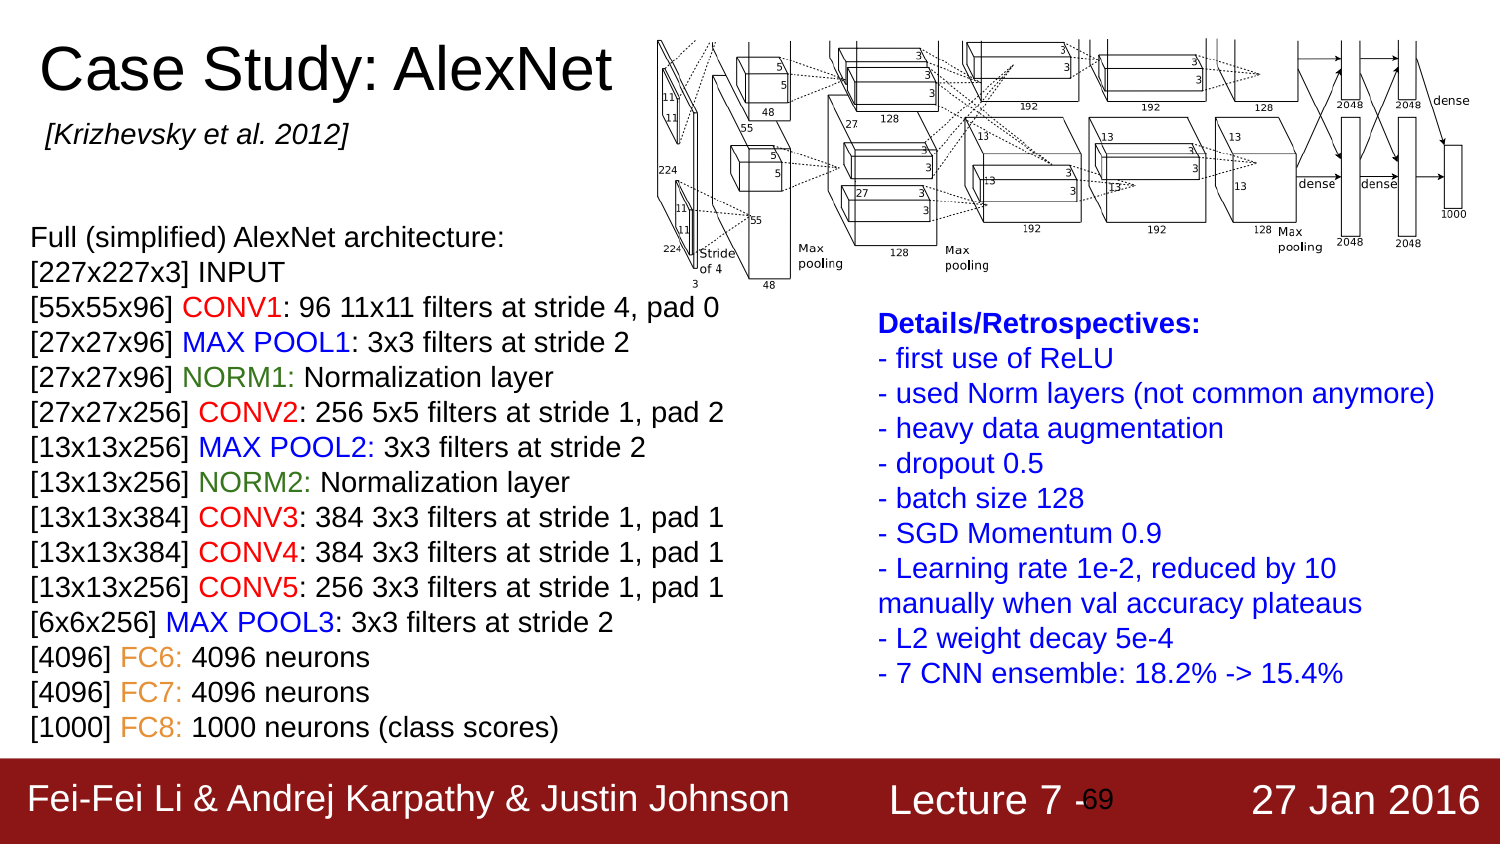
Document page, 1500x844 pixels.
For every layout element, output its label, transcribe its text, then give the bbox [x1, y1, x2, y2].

picture [641, 12, 1486, 296]
text_box Details/Retrospectives: - first use of ReLU - used Norm layers (not common anymore) - heavy data augmentation - dropout 0.5 - batch size 128 - SGD Momentum 0.9 - Learning rate 1e-2, reduced by 10 manually when val accuracy plateaus - L2 weight decay 5e-4 - 7 CNN ensemble: 18.2% -> 15.4% [862, 289, 1500, 673]
text_box [Krizhevsky et al. 2012] [30, 100, 601, 182]
slide_number ‹#› [1066, 765, 1157, 831]
text_box Full (simplified) AlexNet architecture: [227x227x3] INPUT [55x55x96] CONV1: 96 11x11 filters at stride 4, pad 0 [27x27x96] MAX POOL1: 3x3 filters at stride 2 [27x27x96] NORM1: Normalization layer [27x27x256] CONV2: 256 5x5 filters at stride 1, pad 2 [13x13x256] MAX POOL2: 3x3 filters at stride 2 [13x13x256] NORM2: Normalization layer [13x13x384] CONV3: 384 3x3 filters at stride 1, pad 1 [13x13x384] CONV4: 384 3x3 filters at stride 1, pad 1 [13x13x256] CONV5: 256 3x3 filters at stride 1, pad 1 [6x6x256] MAX POOL3: 3x3 filters at stride 2 [4096] FC6: 4096 neurons [4096] FC7: 4096 neurons [1000] FC8: 1000 neurons (class scores) [15, 203, 862, 377]
text_box Case Study: AlexNet [24, 12, 641, 176]
